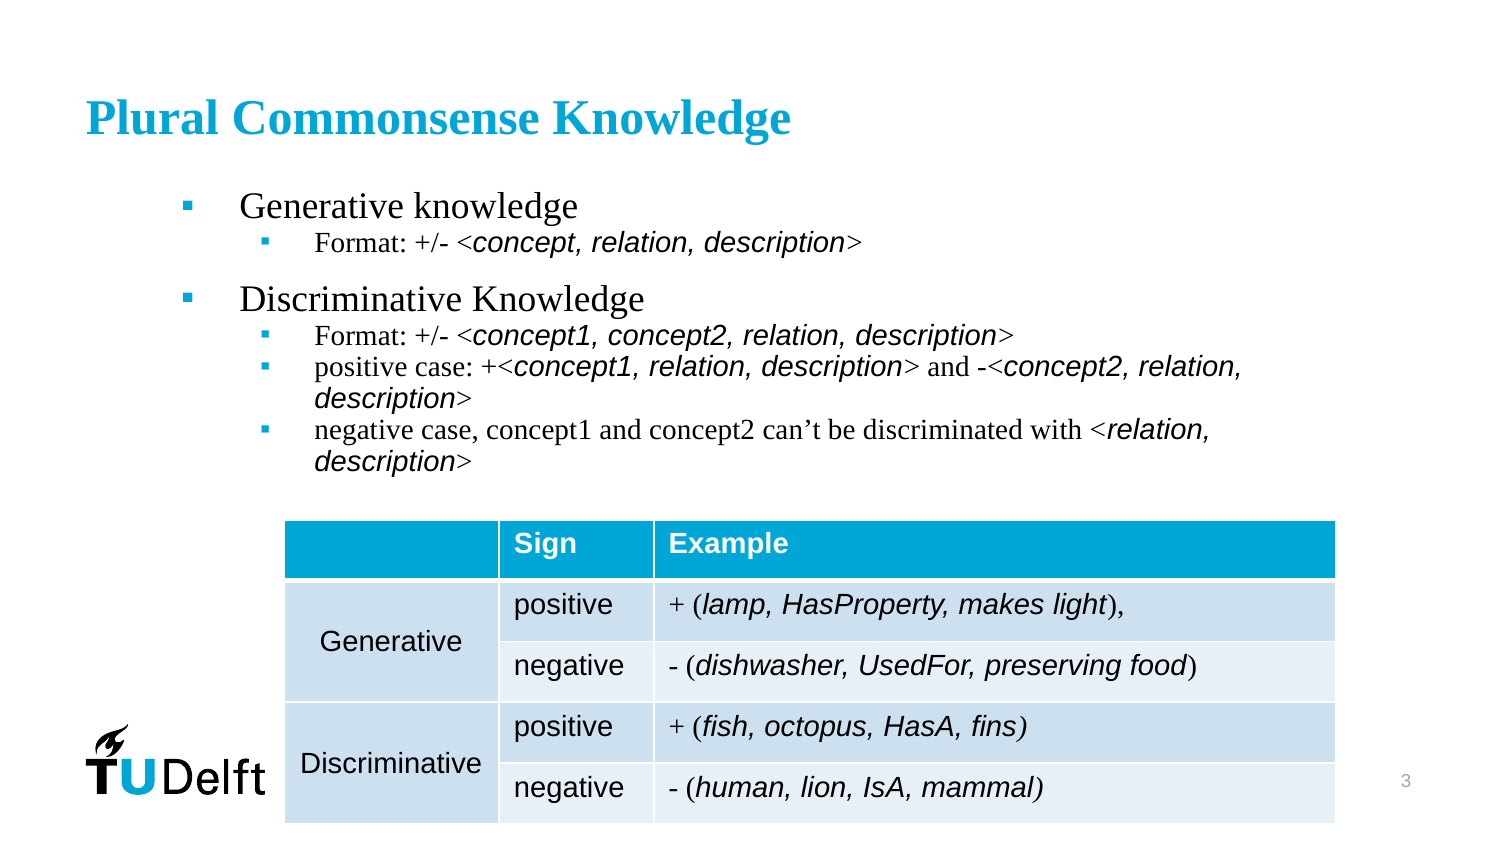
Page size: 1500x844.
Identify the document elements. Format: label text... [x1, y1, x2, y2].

table_cell negative [500, 642, 653, 701]
table_cell - (human, lion, IsA, mammal) [655, 764, 1335, 823]
slide_number 3 [1388, 535, 1412, 844]
list Generative knowledge Format: +/- <concept, relation, description> Discriminative Knowledge Format: +/- <concept1, concept2, relation, description> positive case: +<concept1, relation, description> and -<concept2, relation, description> negative case, concept1 and concept2 can’t be discriminated with <relation, description> [164, 186, 1316, 789]
table_header Example [655, 521, 1335, 578]
table_cell positive [500, 583, 653, 641]
table_cell + (fish, octopus, HasA, fins) [655, 703, 1335, 762]
table_cell Discriminative [285, 703, 498, 823]
table_header Sign [500, 521, 653, 578]
table_cell - (dishwasher, UsedFor, preserving food) [655, 642, 1335, 701]
table_cell Generative [285, 583, 498, 701]
table_cell positive [500, 703, 653, 762]
title Plural Commonsense Knowledge [85, 91, 1412, 152]
table_cell negative [500, 764, 653, 823]
table_cell + (lamp, HasProperty, makes light), [655, 583, 1335, 641]
table_header [285, 521, 498, 578]
